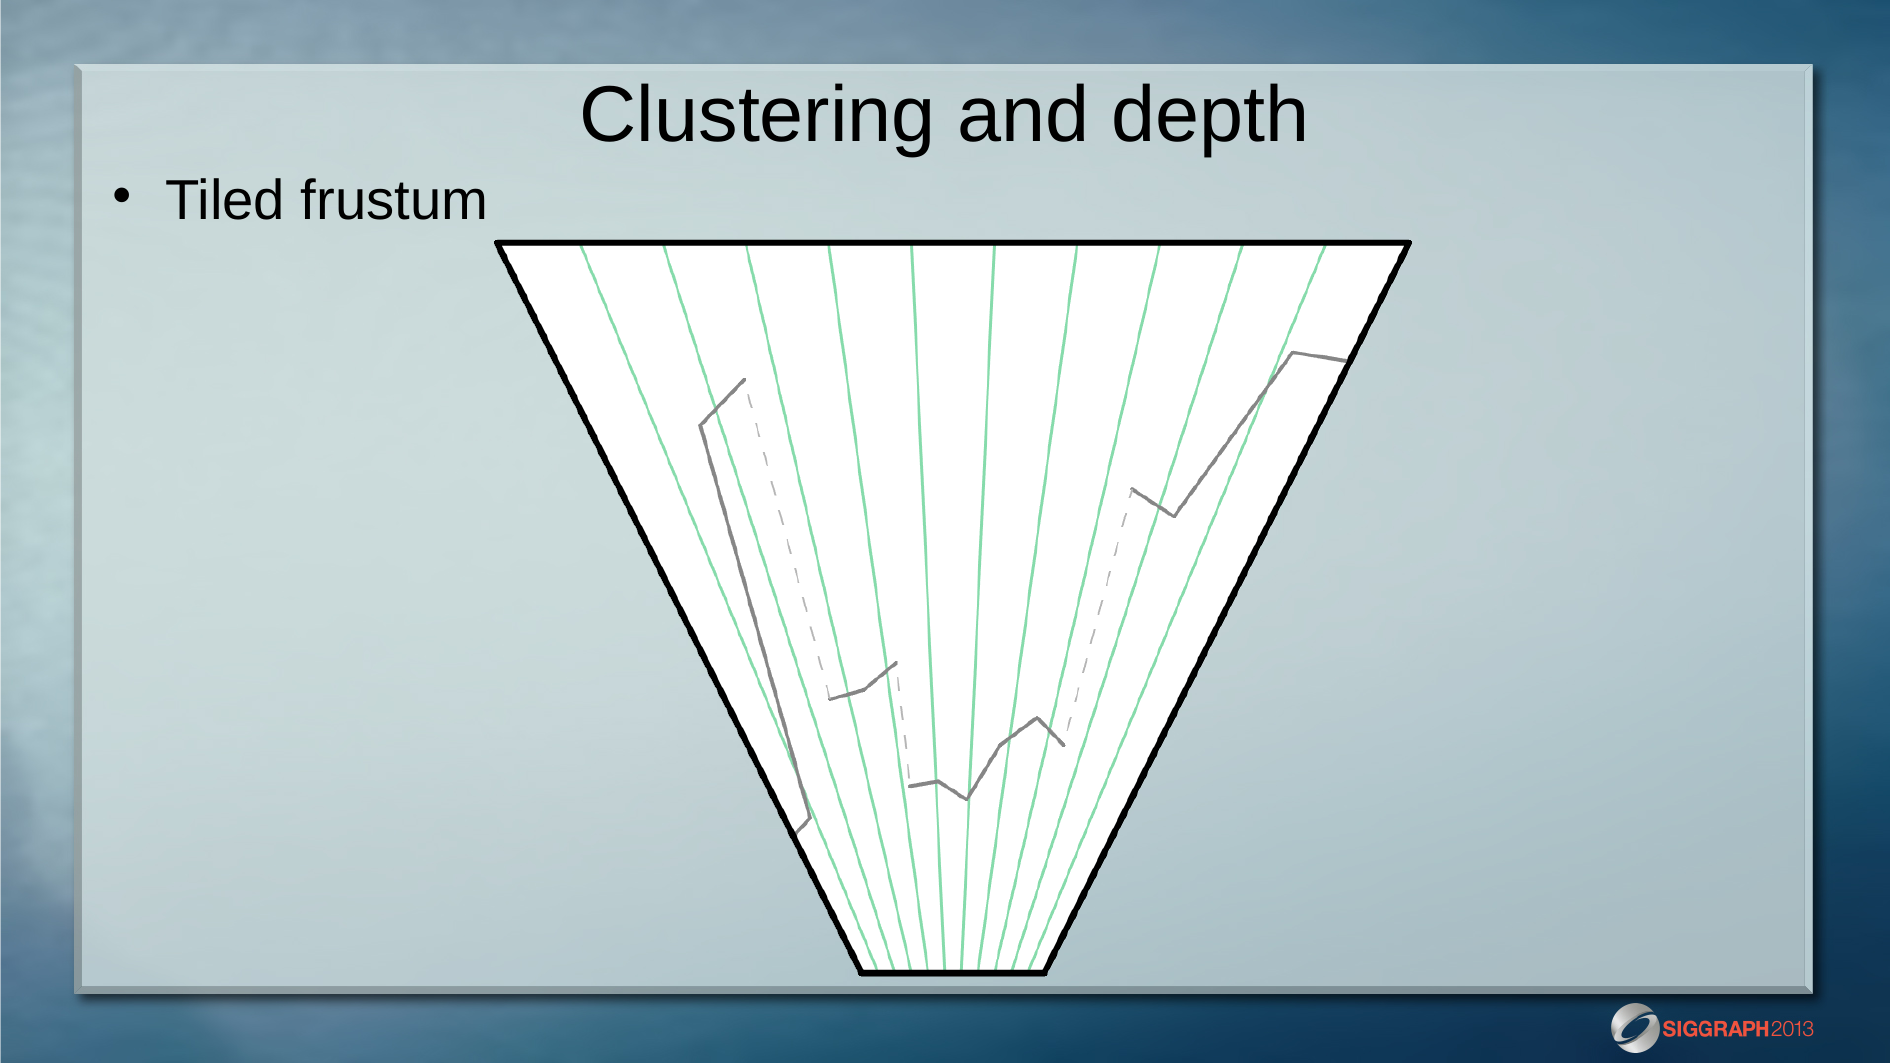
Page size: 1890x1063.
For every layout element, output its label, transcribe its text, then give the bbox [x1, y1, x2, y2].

title Clustering and depth [94, 59, 1796, 165]
picture [0, 0, 1890, 1063]
list Tiled frustum [94, 165, 1796, 993]
